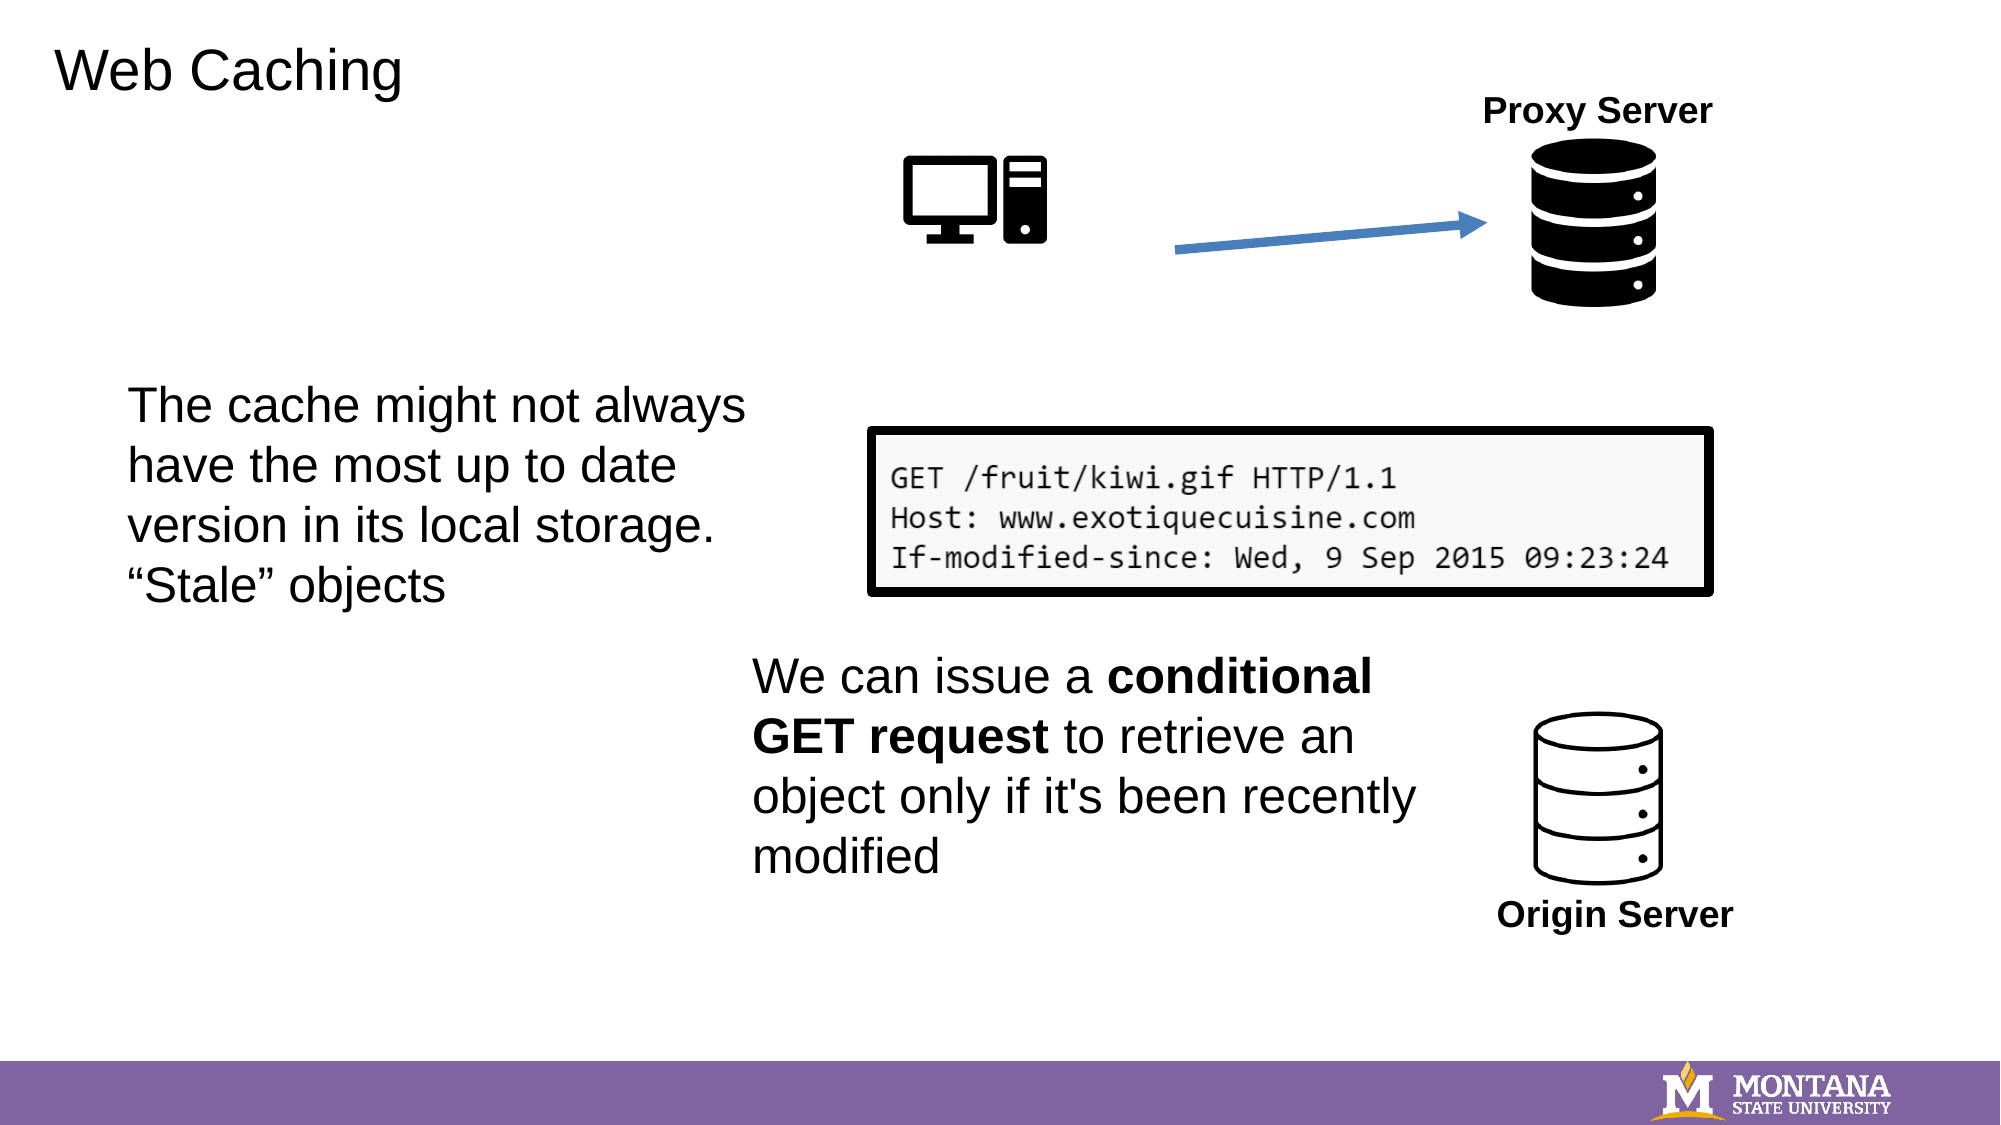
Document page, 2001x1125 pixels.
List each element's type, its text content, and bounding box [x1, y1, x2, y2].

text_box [1892, 1060, 2000, 1125]
text_box Origin Server [1481, 882, 1750, 943]
text_box Proxy Server [1467, 78, 1729, 139]
picture [1487, 116, 1701, 330]
text_box We can issue a conditional GET request to retrieve an object only if it's been recently modified [737, 635, 1466, 891]
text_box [0, 1060, 1647, 1125]
picture [899, 124, 1051, 276]
text_box Web Caching [40, 24, 420, 110]
text_box The cache might not always have the most up to date version in its local storage. “Stale” objects [112, 365, 825, 621]
picture [875, 434, 1705, 588]
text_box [1174, 222, 1488, 251]
picture [1491, 689, 1705, 903]
picture [1649, 1060, 1892, 1122]
